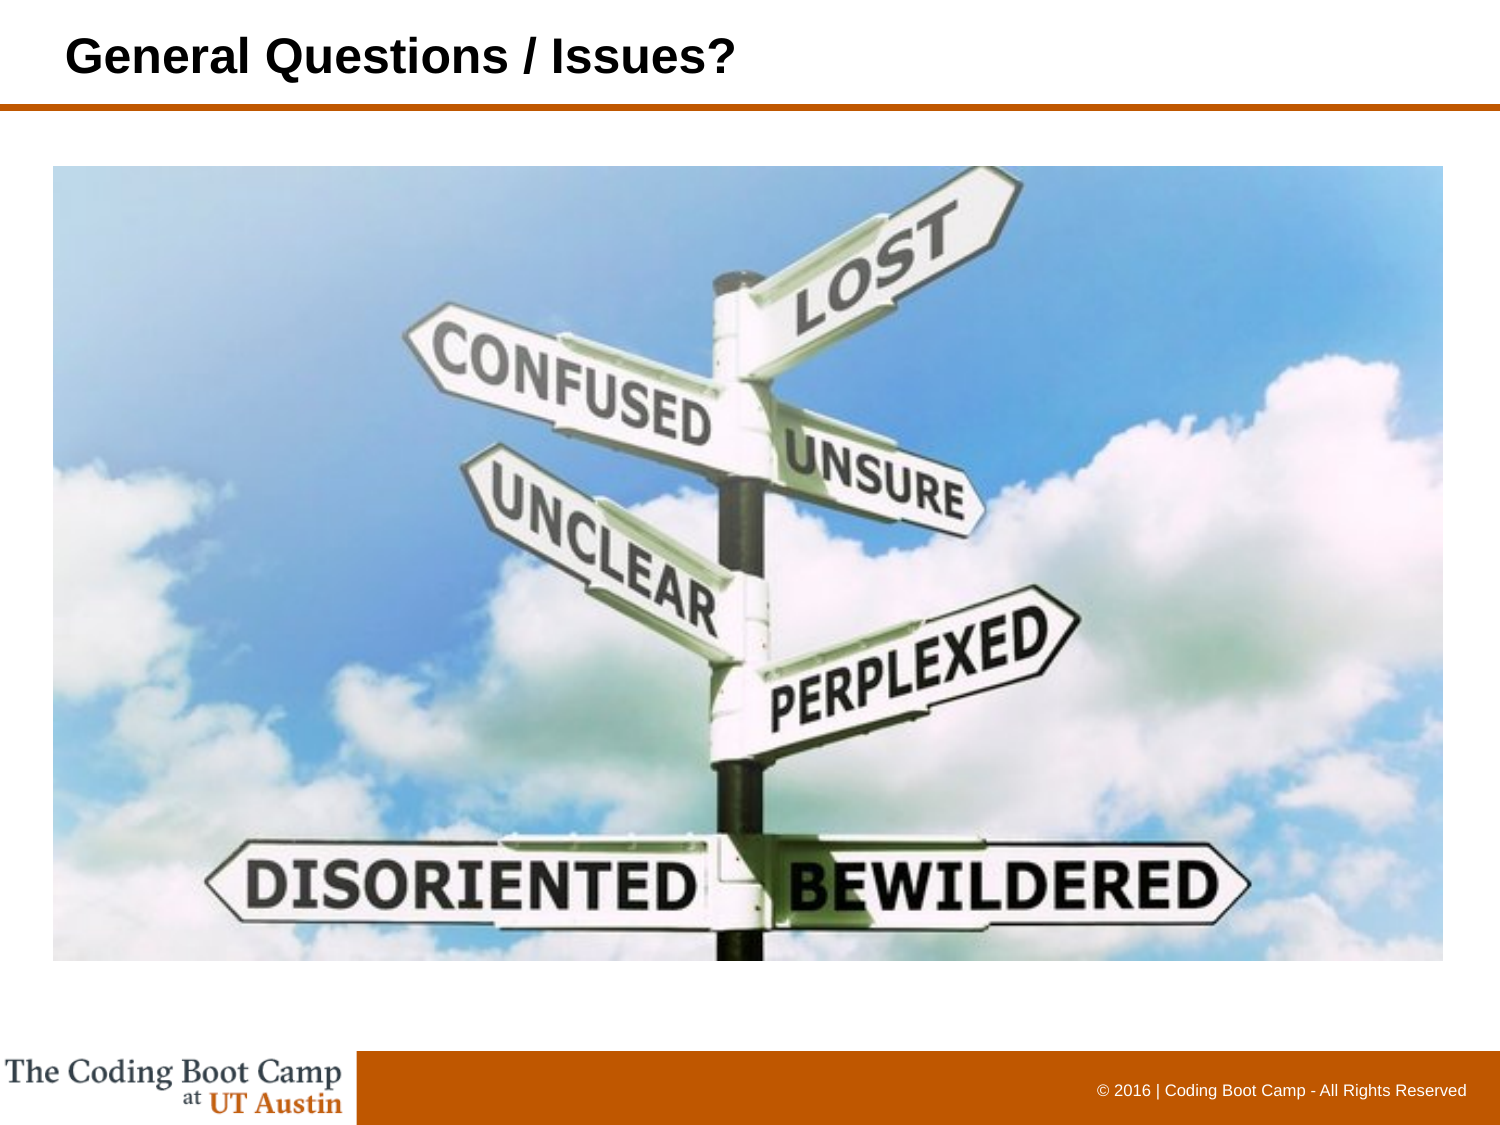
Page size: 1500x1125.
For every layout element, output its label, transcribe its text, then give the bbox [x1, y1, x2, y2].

picture [0, 1050, 357, 1125]
picture [53, 166, 1443, 961]
text_box General Questions / Issues? [49, 16, 888, 91]
